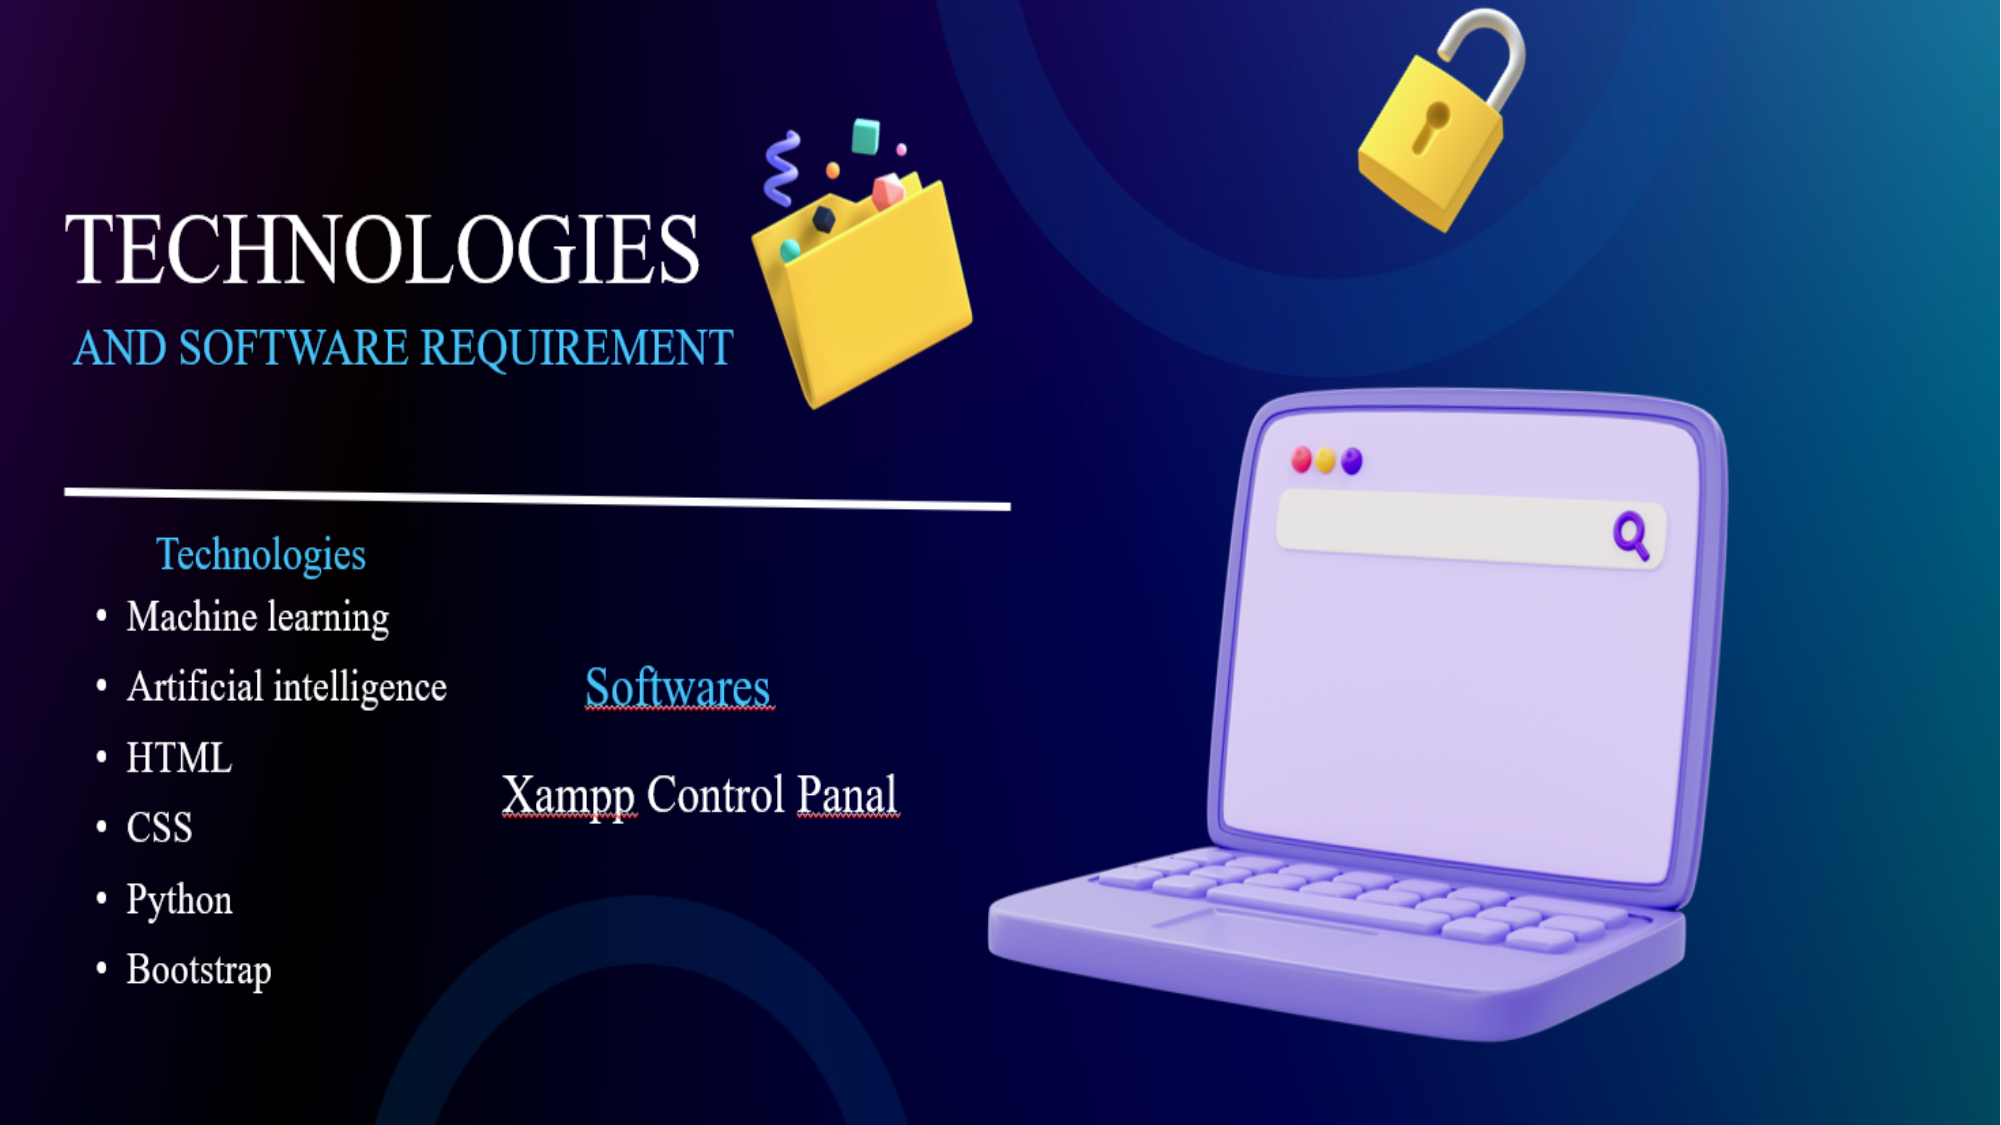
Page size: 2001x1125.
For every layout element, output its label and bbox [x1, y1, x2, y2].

list [0, 0, 2000, 1125]
